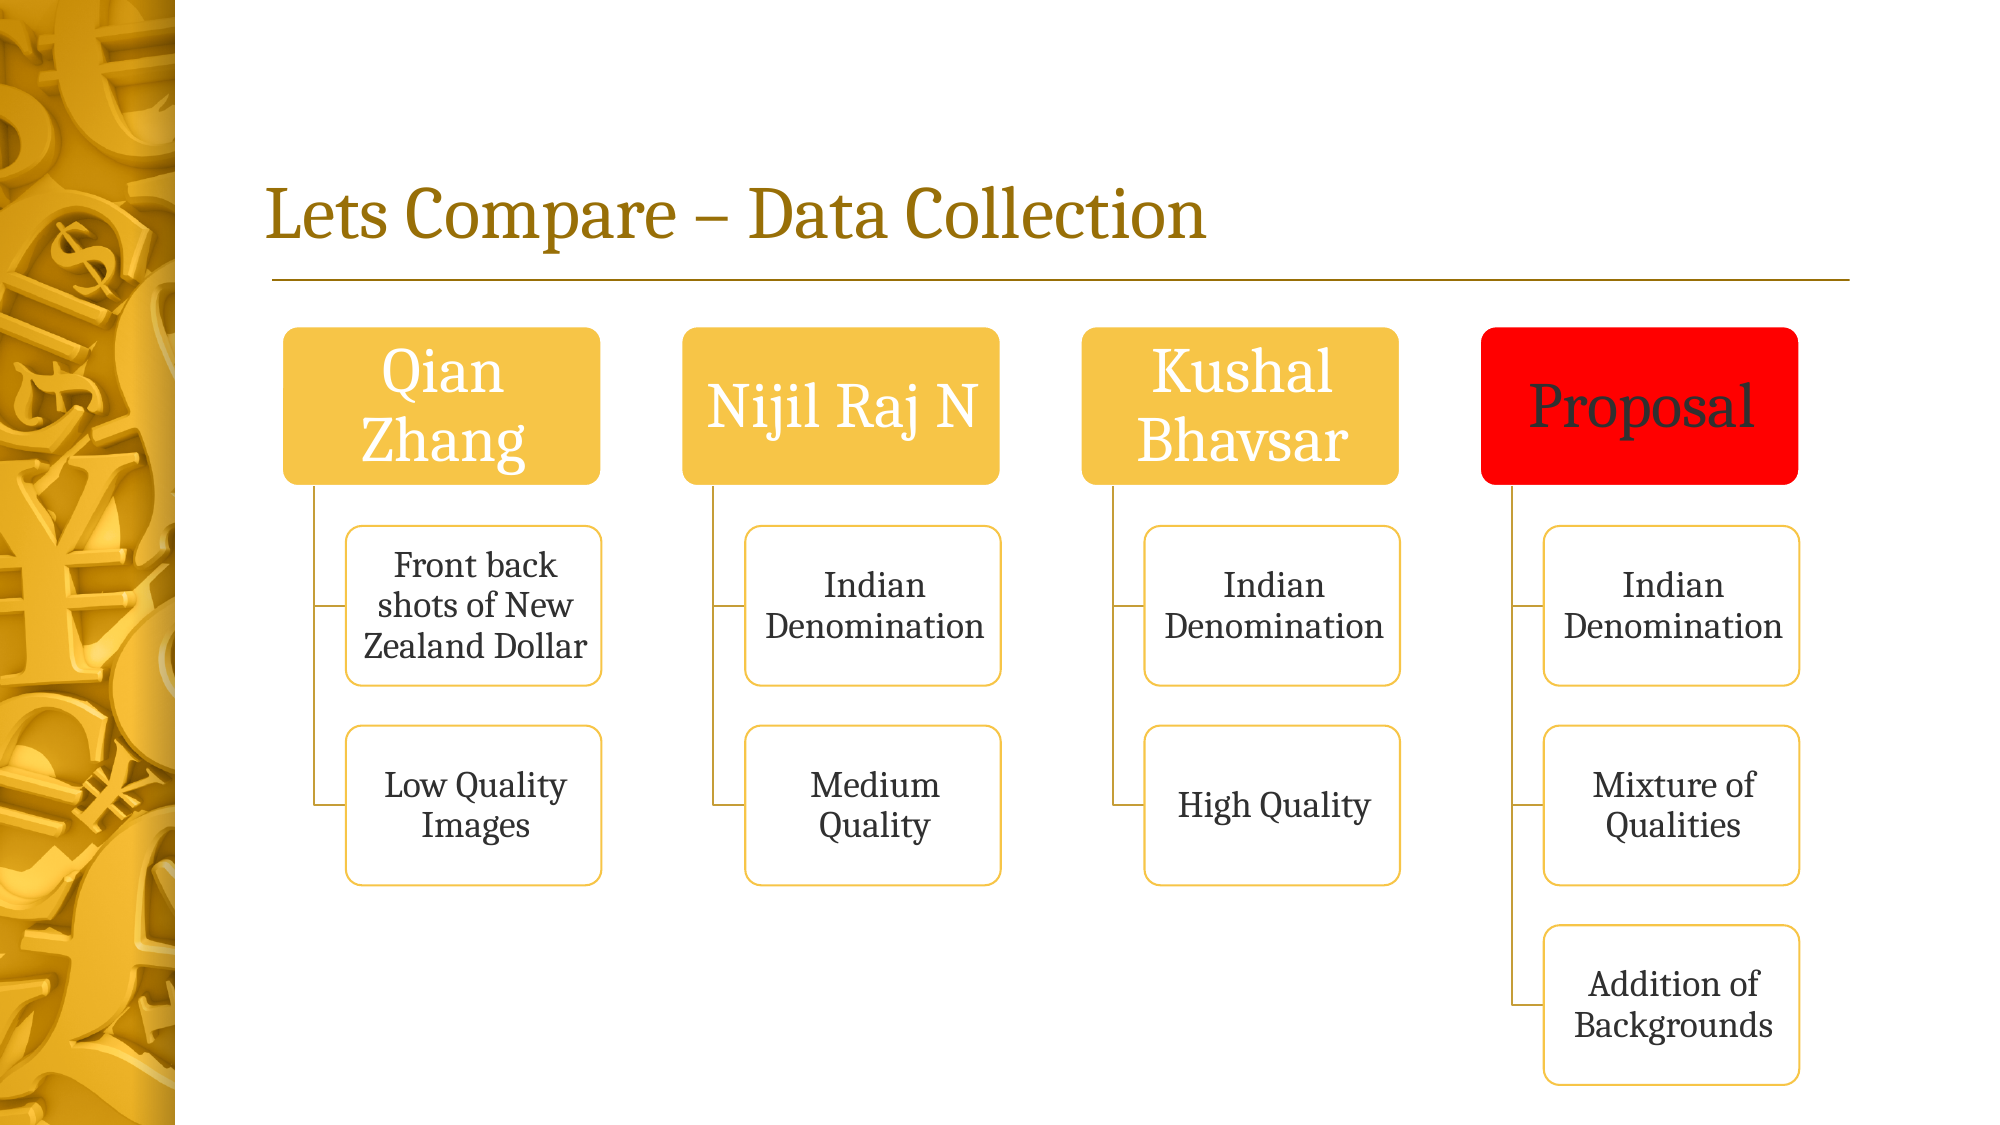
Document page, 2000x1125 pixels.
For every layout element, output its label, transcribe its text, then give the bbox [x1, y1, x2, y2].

title Lets Compare – Data Collection [249, 62, 1863, 263]
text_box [267, 326, 1814, 1085]
picture [0, 0, 175, 1125]
